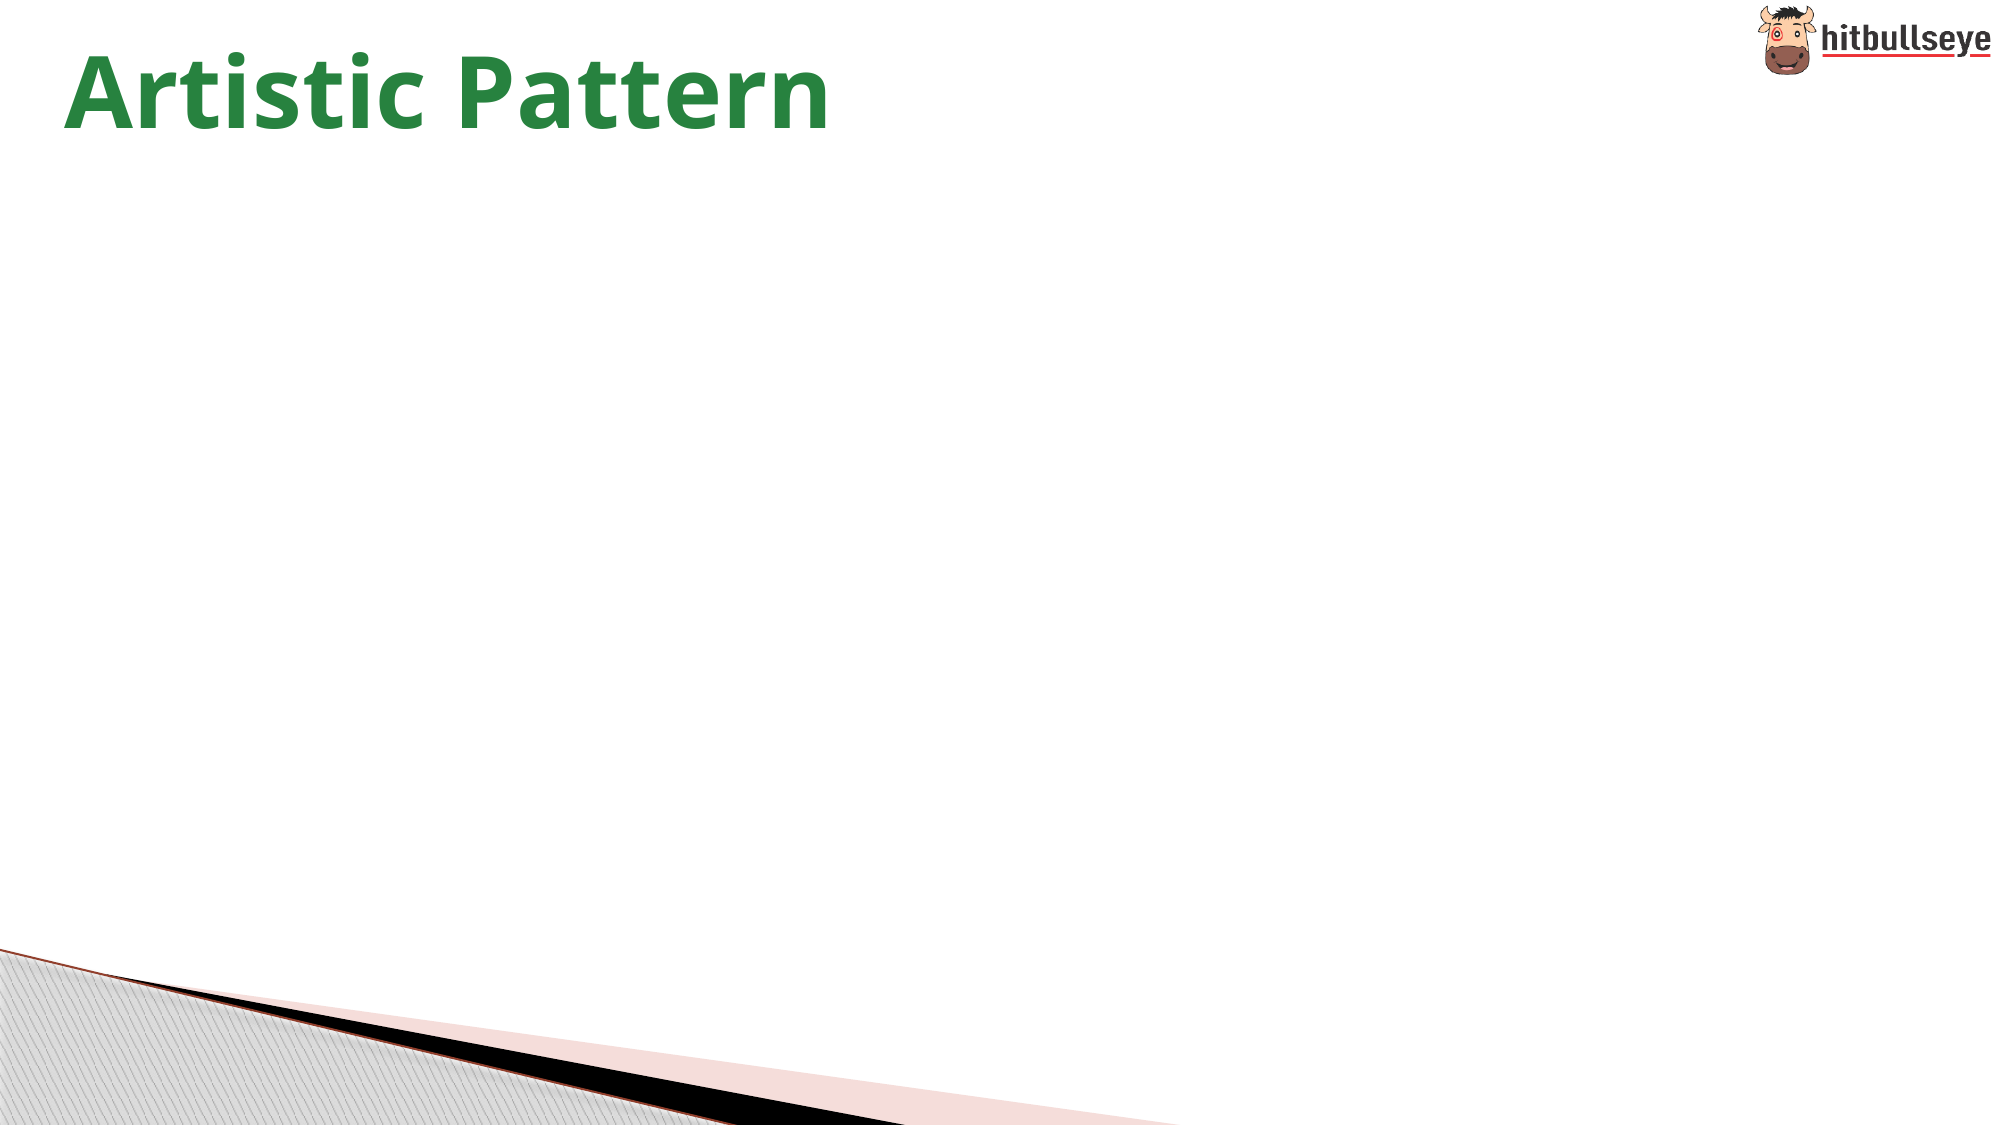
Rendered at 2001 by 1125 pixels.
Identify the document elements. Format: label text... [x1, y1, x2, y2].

text_box Artistic Pattern [49, 21, 1318, 157]
picture [1748, 0, 2000, 81]
